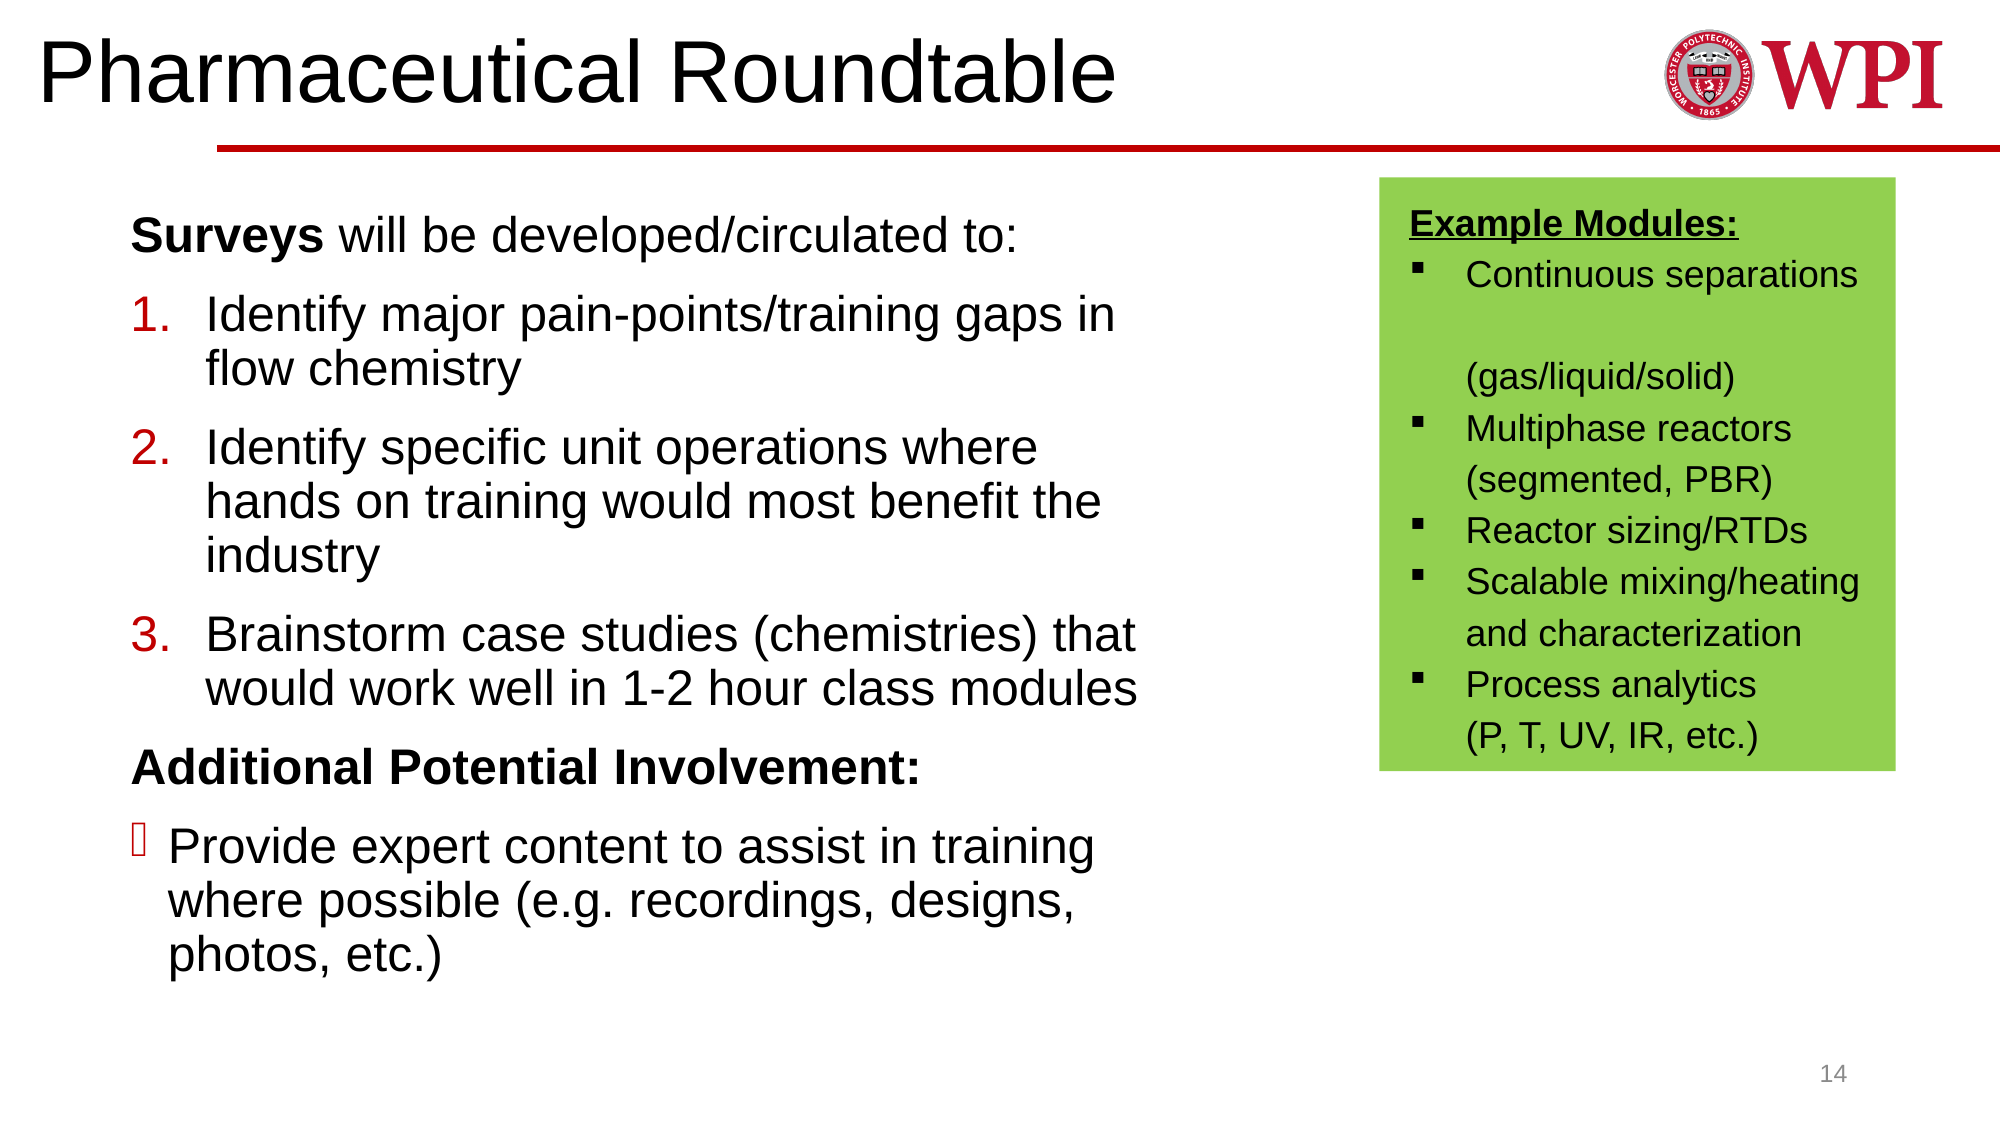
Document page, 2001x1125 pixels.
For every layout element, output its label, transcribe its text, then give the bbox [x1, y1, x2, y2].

picture [1863, 27, 1946, 126]
text_box Surveys will be developed/circulated to: Identify major pain-points/training gaps in flow chemistry Identify specific unit operations where hands on training would most benefit the industry Brainstorm case studies (chemistries) that would work well in 1-2 hour class modules Additional Potential Involvement: Provide expert content to assist in training where possible (e.g. recordings, designs, photos, etc.) [115, 202, 1178, 1054]
text_box Example Modules: Continuous separations (gas/liquid/solid) Multiphase reactors (segmented, PBR) Reactor sizing/RTDs Scalable mixing/heating and characterization Process analytics (P, T, UV, IR, etc.) [1379, 177, 1896, 772]
title Pharmaceutical Roundtable [22, 19, 1863, 130]
slide_number 14 [1412, 1042, 1863, 1103]
